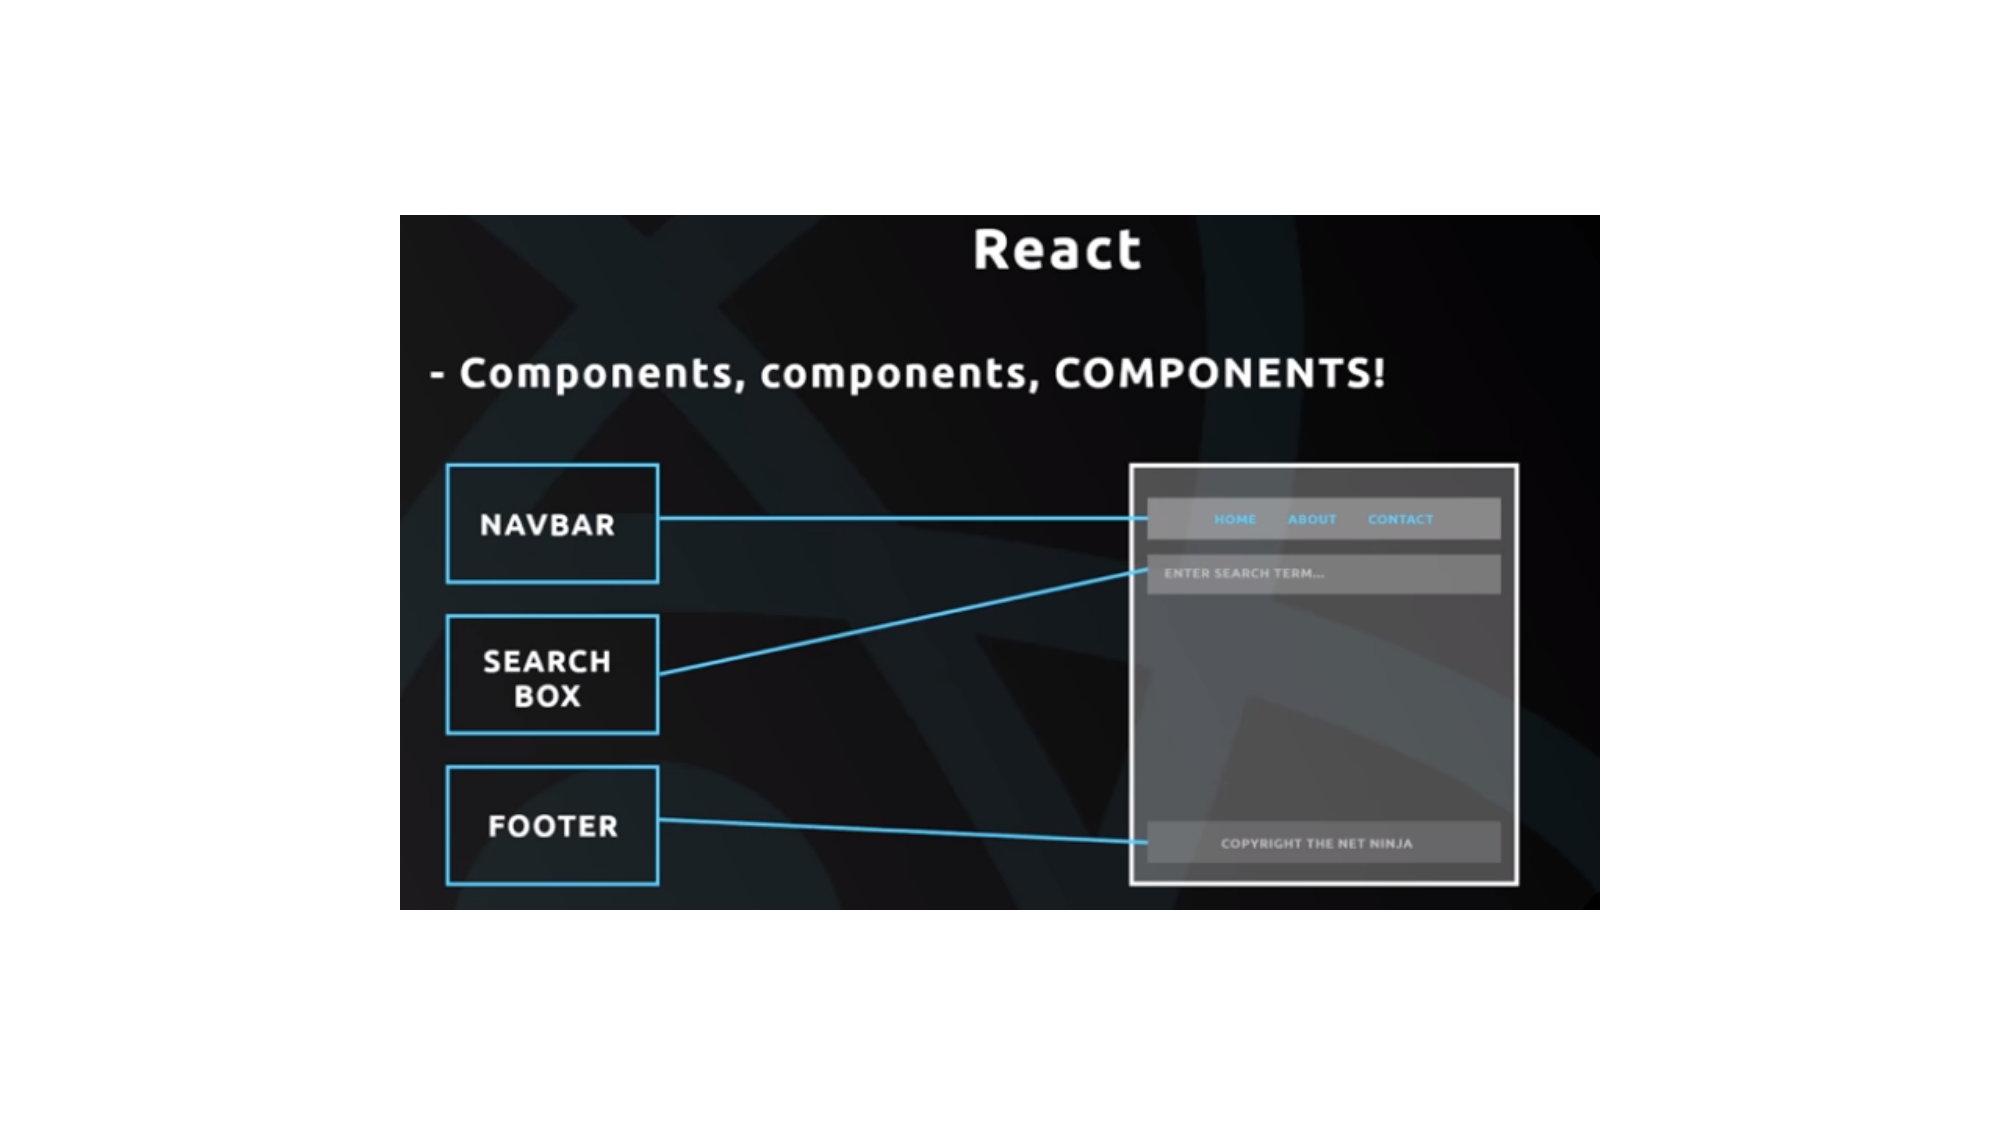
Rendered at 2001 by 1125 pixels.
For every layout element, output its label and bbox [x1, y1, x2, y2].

picture [400, 215, 1600, 910]
